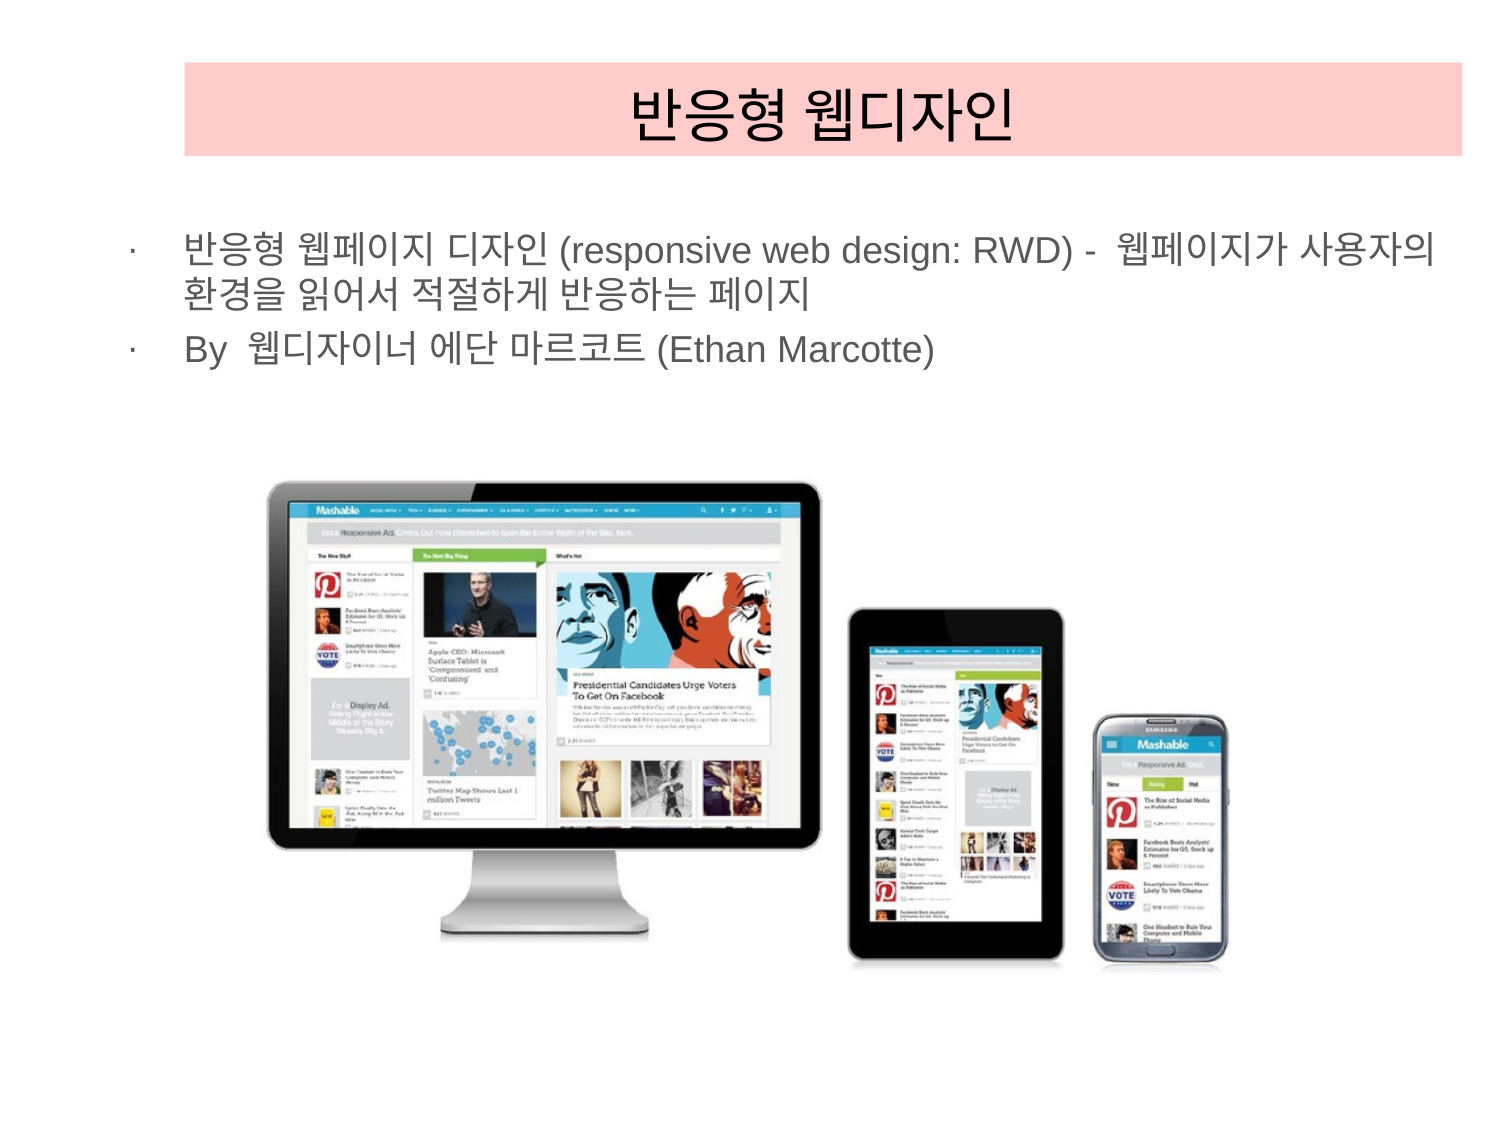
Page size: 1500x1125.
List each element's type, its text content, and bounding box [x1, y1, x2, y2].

list 반응형 웹페이지 디자인(responsive web design: RWD) - 웹페이지가 사용자의 환경을 읽어서 적절하게 반응하는 페이지 By 웹디자이너 에단 마르코트(Ethan Marcotte) [112, 218, 1460, 900]
title 반응형 웹디자인 [184, 62, 1463, 157]
picture [260, 468, 1240, 977]
